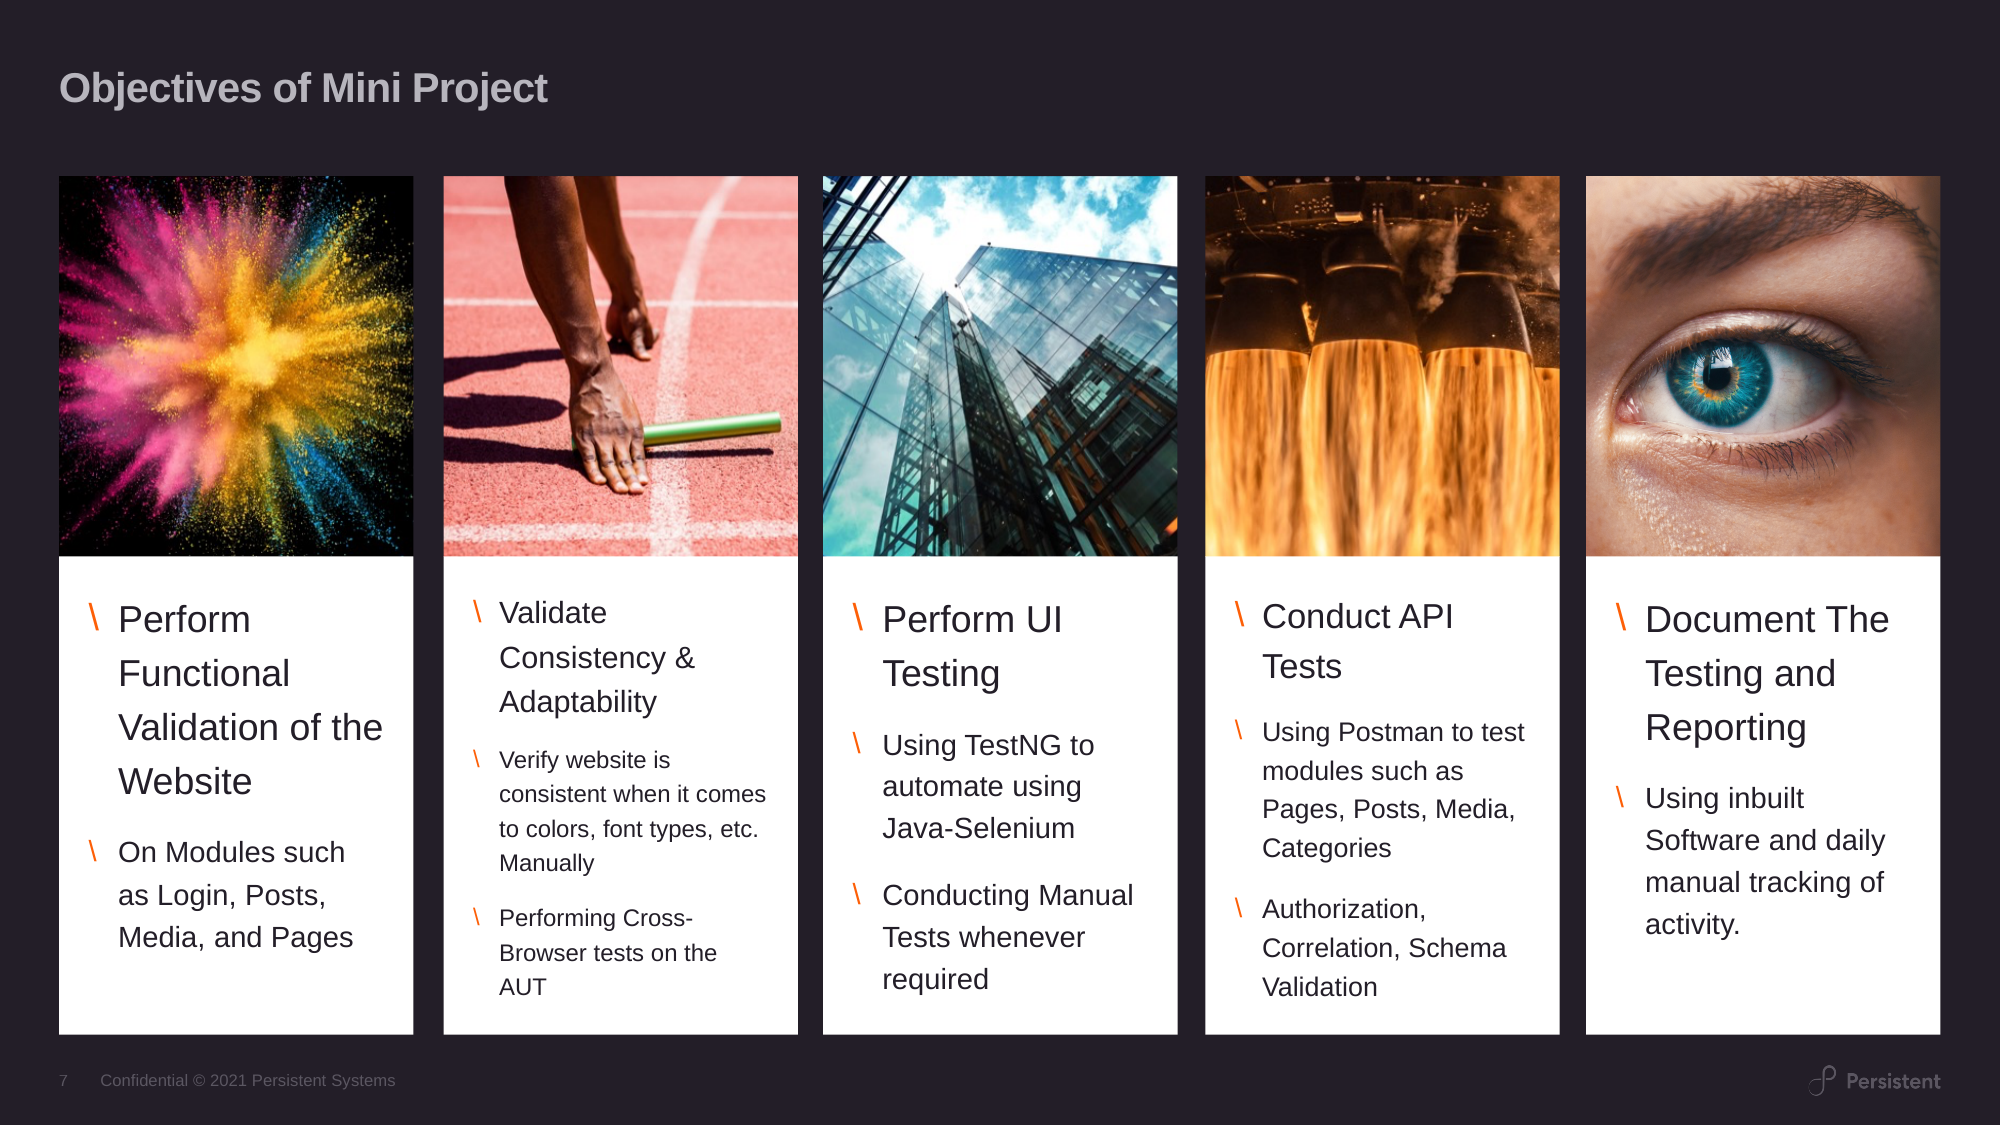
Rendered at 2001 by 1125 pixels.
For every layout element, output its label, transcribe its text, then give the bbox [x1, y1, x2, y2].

list Perform UI Testing Using TestNG to automate using Java-Selenium Conducting Manual Tests whenever required [823, 557, 1178, 1035]
picture [58, 176, 414, 557]
picture [1586, 176, 1941, 557]
list Perform Functional Validation of the Website On Modules such as Login, Posts, Media, and Pages [59, 557, 414, 1035]
slide_number 7 [59, 1035, 80, 1125]
list Conduct API Tests Using Postman to test modules such as Pages, Posts, Media, Categories Authorization, Correlation, Schema Validation [1205, 557, 1560, 1035]
picture [443, 176, 798, 557]
title Objectives of Mini Project [59, 59, 1941, 119]
list Document The Testing and Reporting Using inbuilt Software and daily manual tracking of activity. [1586, 557, 1941, 1035]
picture [823, 176, 1178, 557]
picture [1808, 1065, 1941, 1096]
picture [1205, 176, 1560, 557]
list Validate Consistency & Adaptability Verify website is consistent when it comes to colors, font types, etc. Manually Performing Cross-Browser tests on the AUT [443, 557, 798, 1035]
